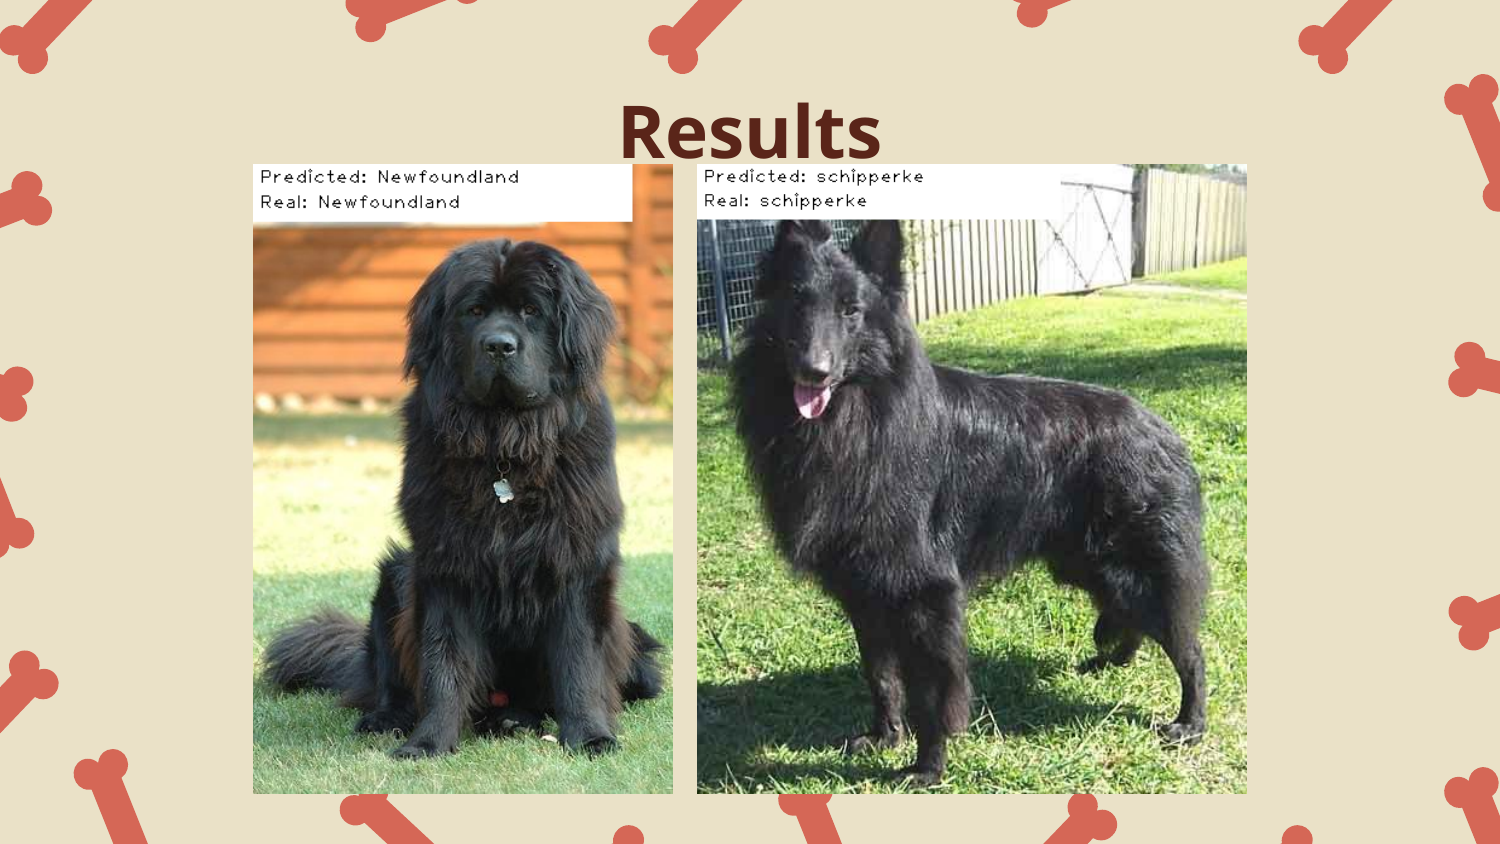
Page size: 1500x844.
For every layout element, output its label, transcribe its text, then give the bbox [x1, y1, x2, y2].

picture [697, 164, 1247, 794]
title Results [99, 70, 1401, 165]
picture [253, 164, 673, 794]
